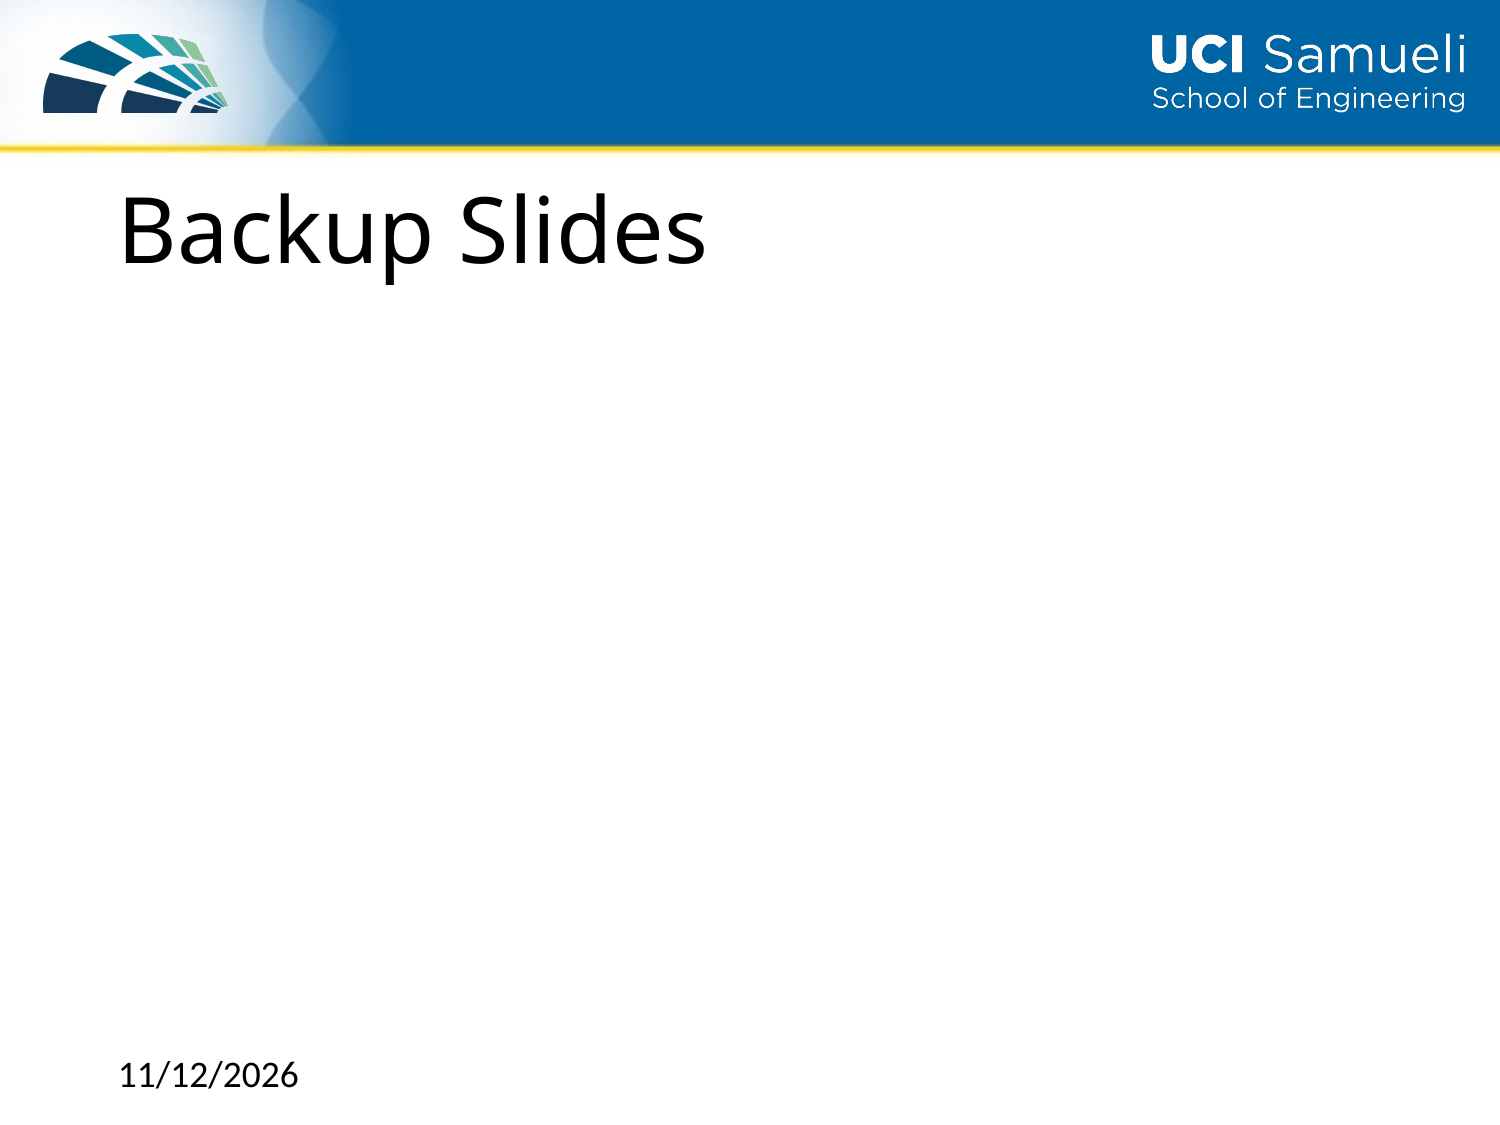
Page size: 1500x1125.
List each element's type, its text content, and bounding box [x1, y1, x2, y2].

picture [0, 0, 1500, 168]
title Backup Slides [103, 177, 1397, 278]
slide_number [103, 1042, 441, 1103]
